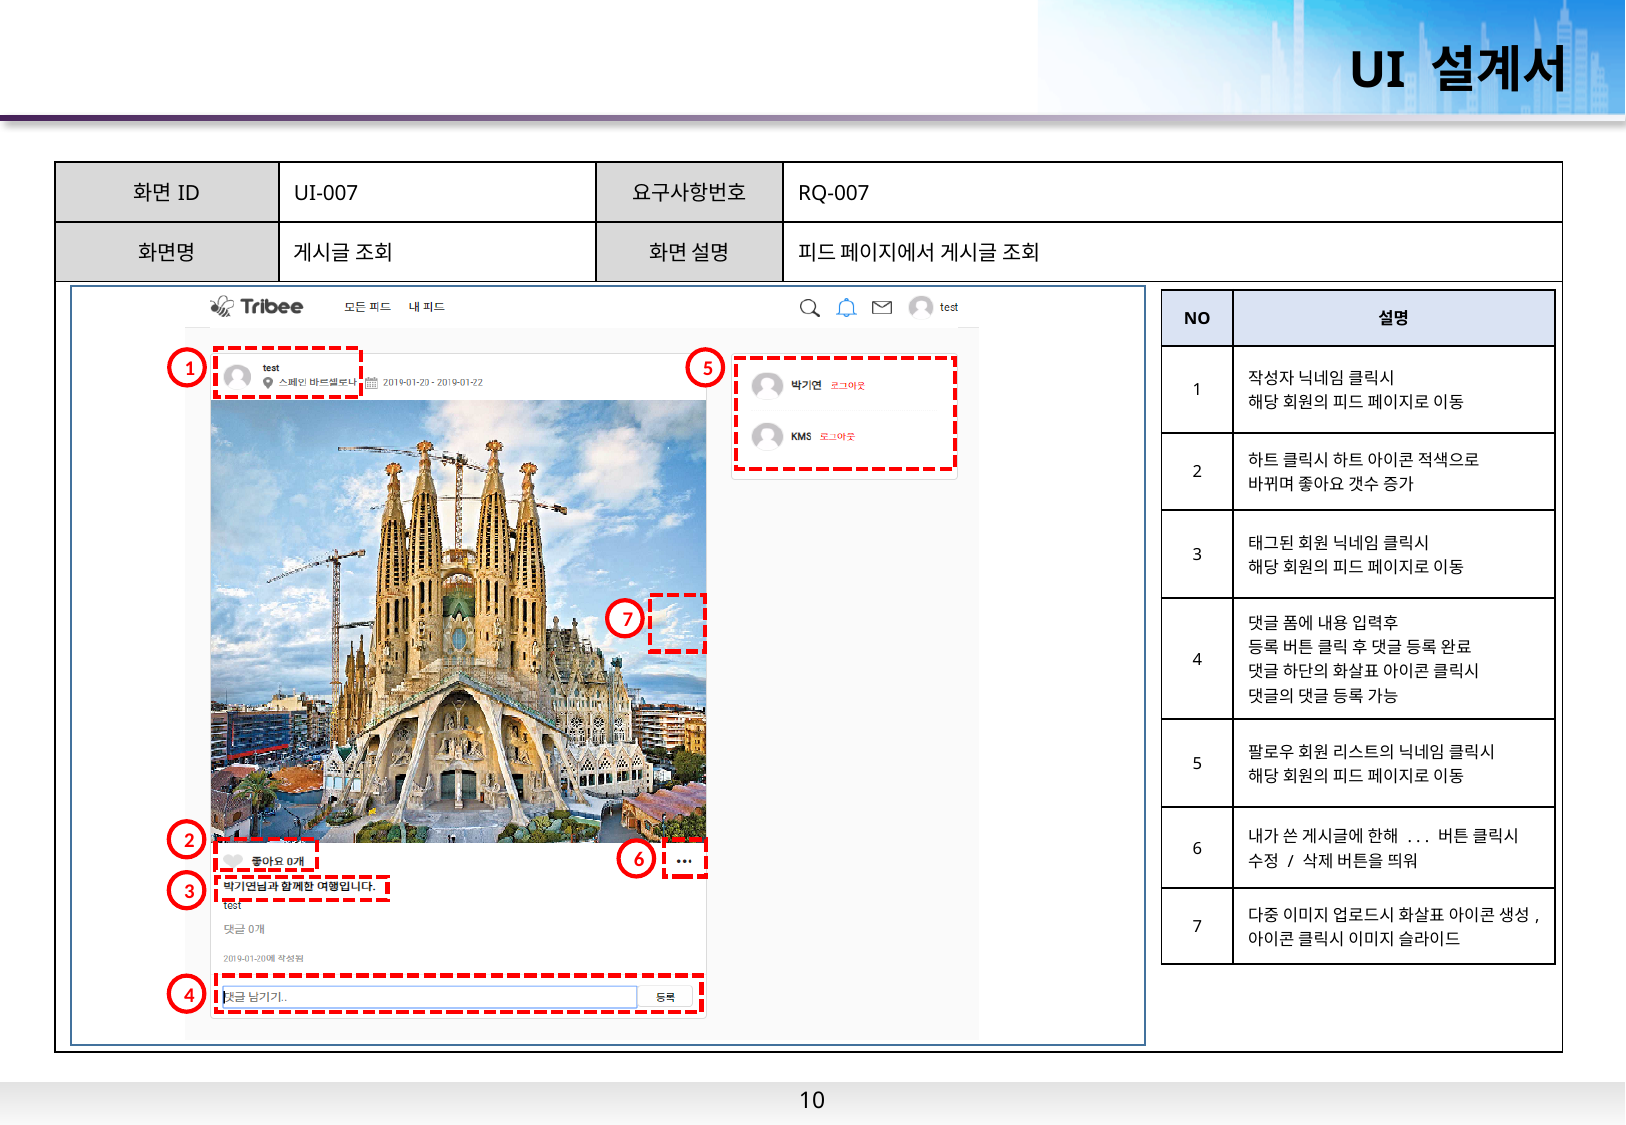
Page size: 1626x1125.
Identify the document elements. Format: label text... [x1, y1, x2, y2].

table_cell 7 [1162, 889, 1232, 963]
table_cell 다중 이미지 업로드시 화살표 아이콘 생성, 아이콘 클릭시 이미지 슬라이드 [1234, 889, 1554, 963]
text_box 2 [167, 820, 185, 859]
table_header 요구사항번호 [597, 163, 782, 221]
table_cell 하트 클릭시 하트 아이콘 적색으로 바뀌며 좋아요 갯수 증가 [1234, 434, 1554, 509]
table_header UI-007 [280, 163, 595, 221]
table_cell 1 [1162, 347, 1232, 432]
table_cell 팔로우 회원 리스트의 닉네임 클릭시 해당 회원의 피드 페이지로 이동 [1234, 720, 1554, 806]
table_cell 화면 설명 [597, 223, 782, 281]
table_cell 5 [1162, 720, 1232, 806]
text_box 3 [167, 871, 185, 910]
text_box [70, 285, 1146, 1046]
table_cell 6 [1162, 808, 1232, 887]
table_cell 내가 쓴 게시글에 한해 . . . 버튼 클릭시 수정 / 삭제 버튼을 띄워 [1234, 808, 1554, 887]
picture [185, 288, 979, 1040]
table_cell 작성자 닉네임 클릭시 해당 회원의 피드 페이지로 이동 [1234, 347, 1554, 432]
text_box 4 [167, 974, 185, 1013]
table_header 설명 [1234, 291, 1554, 345]
table_cell 태그된 회원 닉네임 클릭시 해당 회원의 피드 페이지로 이동 [1234, 511, 1554, 597]
table_header NO [1162, 291, 1232, 345]
table_cell 화면명 [56, 223, 278, 281]
text_box 1 [168, 348, 185, 387]
table_cell [56, 282, 1562, 1051]
picture [1037, 0, 1625, 115]
table_cell 피드 페이지에서 게시글 조회 [784, 223, 1562, 281]
table_cell 2 [1162, 434, 1232, 509]
table_cell 댓글 폼에 내용 입력후 등록 버튼 클릭 후 댓글 등록 완료 댓글 하단의 화살표 아이콘 클릭시 댓글의 댓글 등록 가능 [1234, 599, 1554, 718]
table_cell 3 [1162, 511, 1232, 597]
table_cell 게시글 조회 [280, 223, 595, 281]
table_header 화면ID [56, 163, 278, 221]
table_header RQ-007 [784, 163, 1562, 221]
table_cell 4 [1162, 599, 1232, 718]
